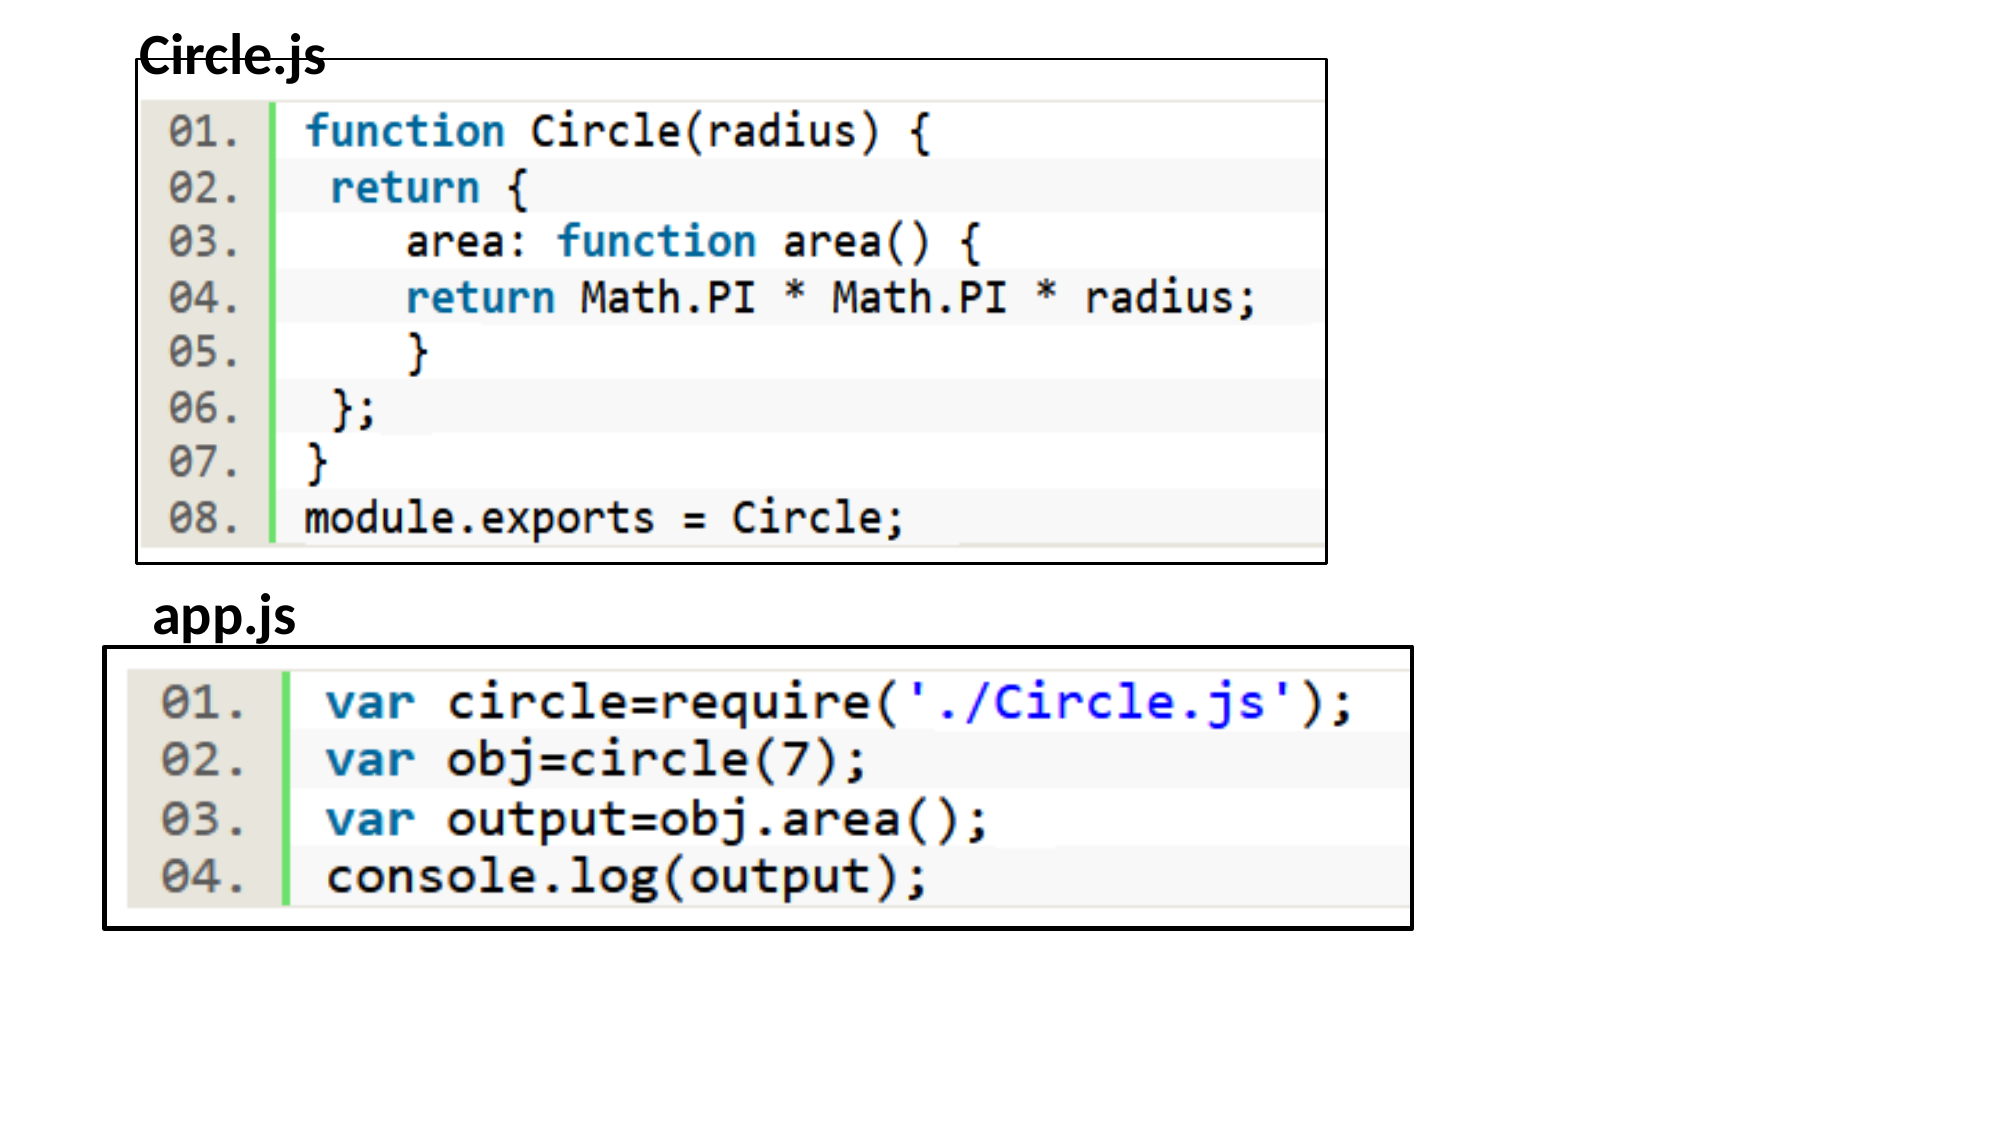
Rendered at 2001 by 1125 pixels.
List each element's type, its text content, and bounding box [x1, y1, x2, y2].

picture [106, 649, 1410, 927]
text_box app.js [137, 568, 1138, 649]
picture [137, 59, 1326, 563]
text_box Circle.js [125, 8, 1126, 94]
